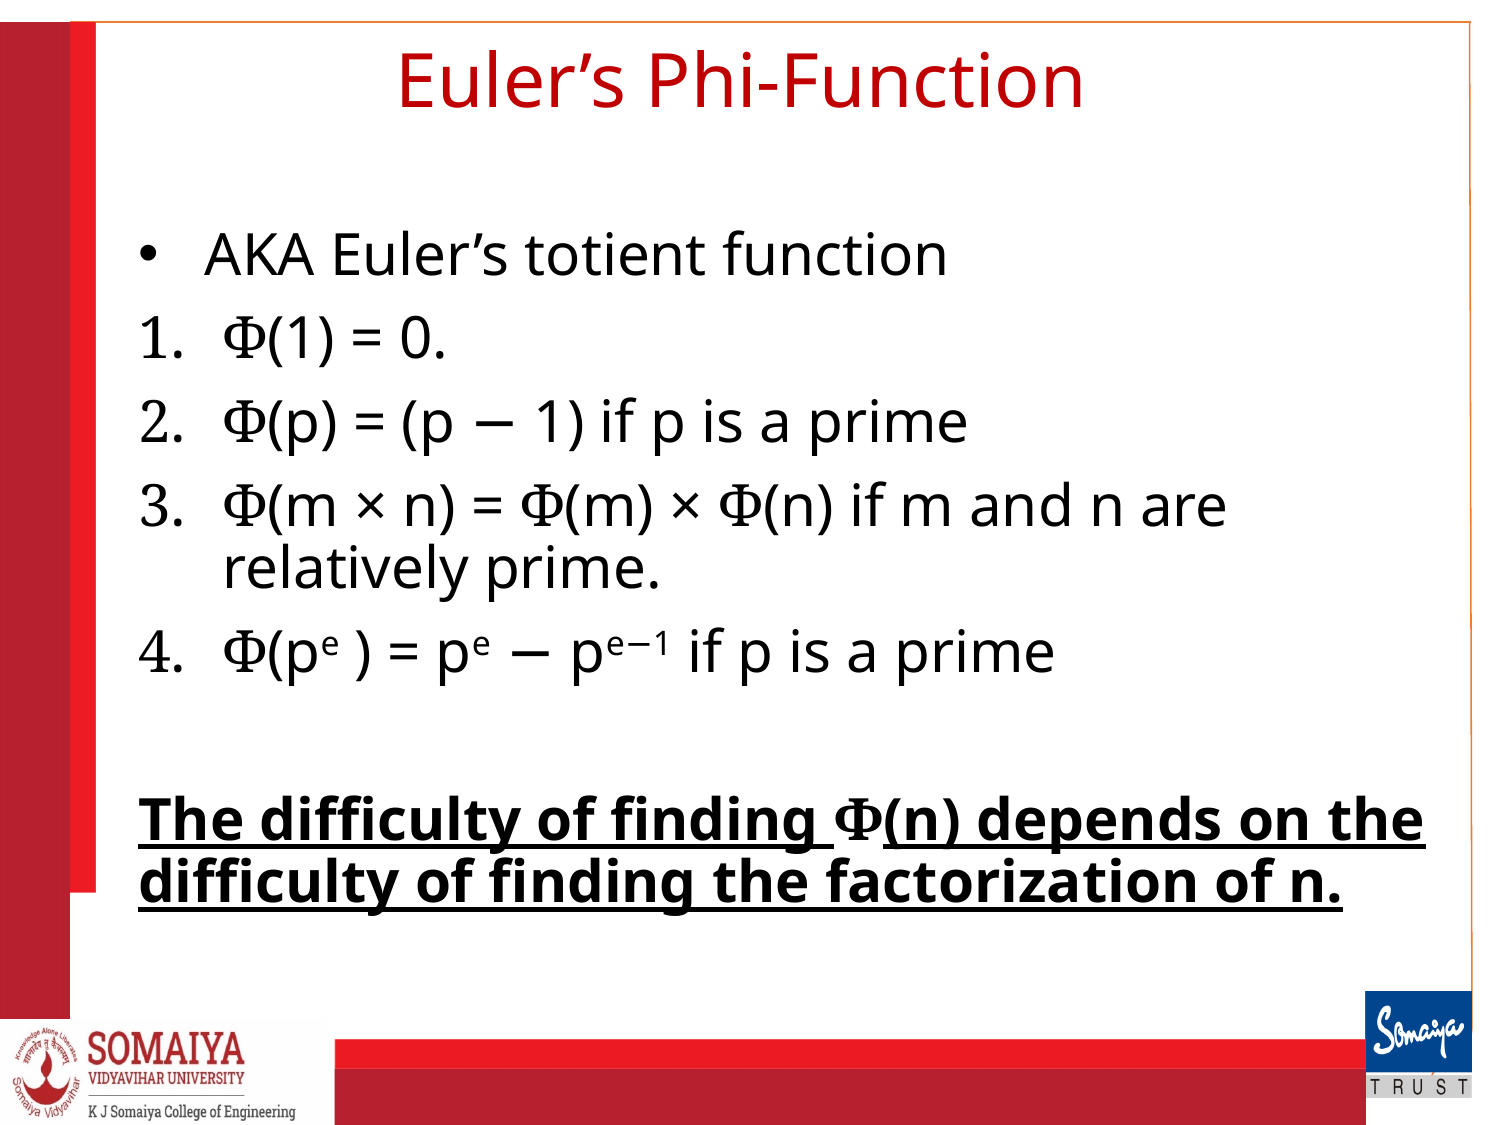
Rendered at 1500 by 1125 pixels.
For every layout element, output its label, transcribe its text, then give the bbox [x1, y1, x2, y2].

picture [1365, 991, 1472, 1098]
title Euler’s Phi-Function [134, 35, 1349, 179]
picture [335, 1040, 1365, 1125]
list AKA Euler’s totient function Ф(1) = 0. Ф(p) = (p − 1) if p is a prime Ф(m × n) = Ф(m) × Ф(n) if m and n are relatively prime. Ф(pe ) = pe − pe−1 if p is a prime The difficulty of finding Ф(n) depends on the difficulty of finding the factorization of n. [114, 217, 1465, 960]
picture [0, 22, 327, 1125]
